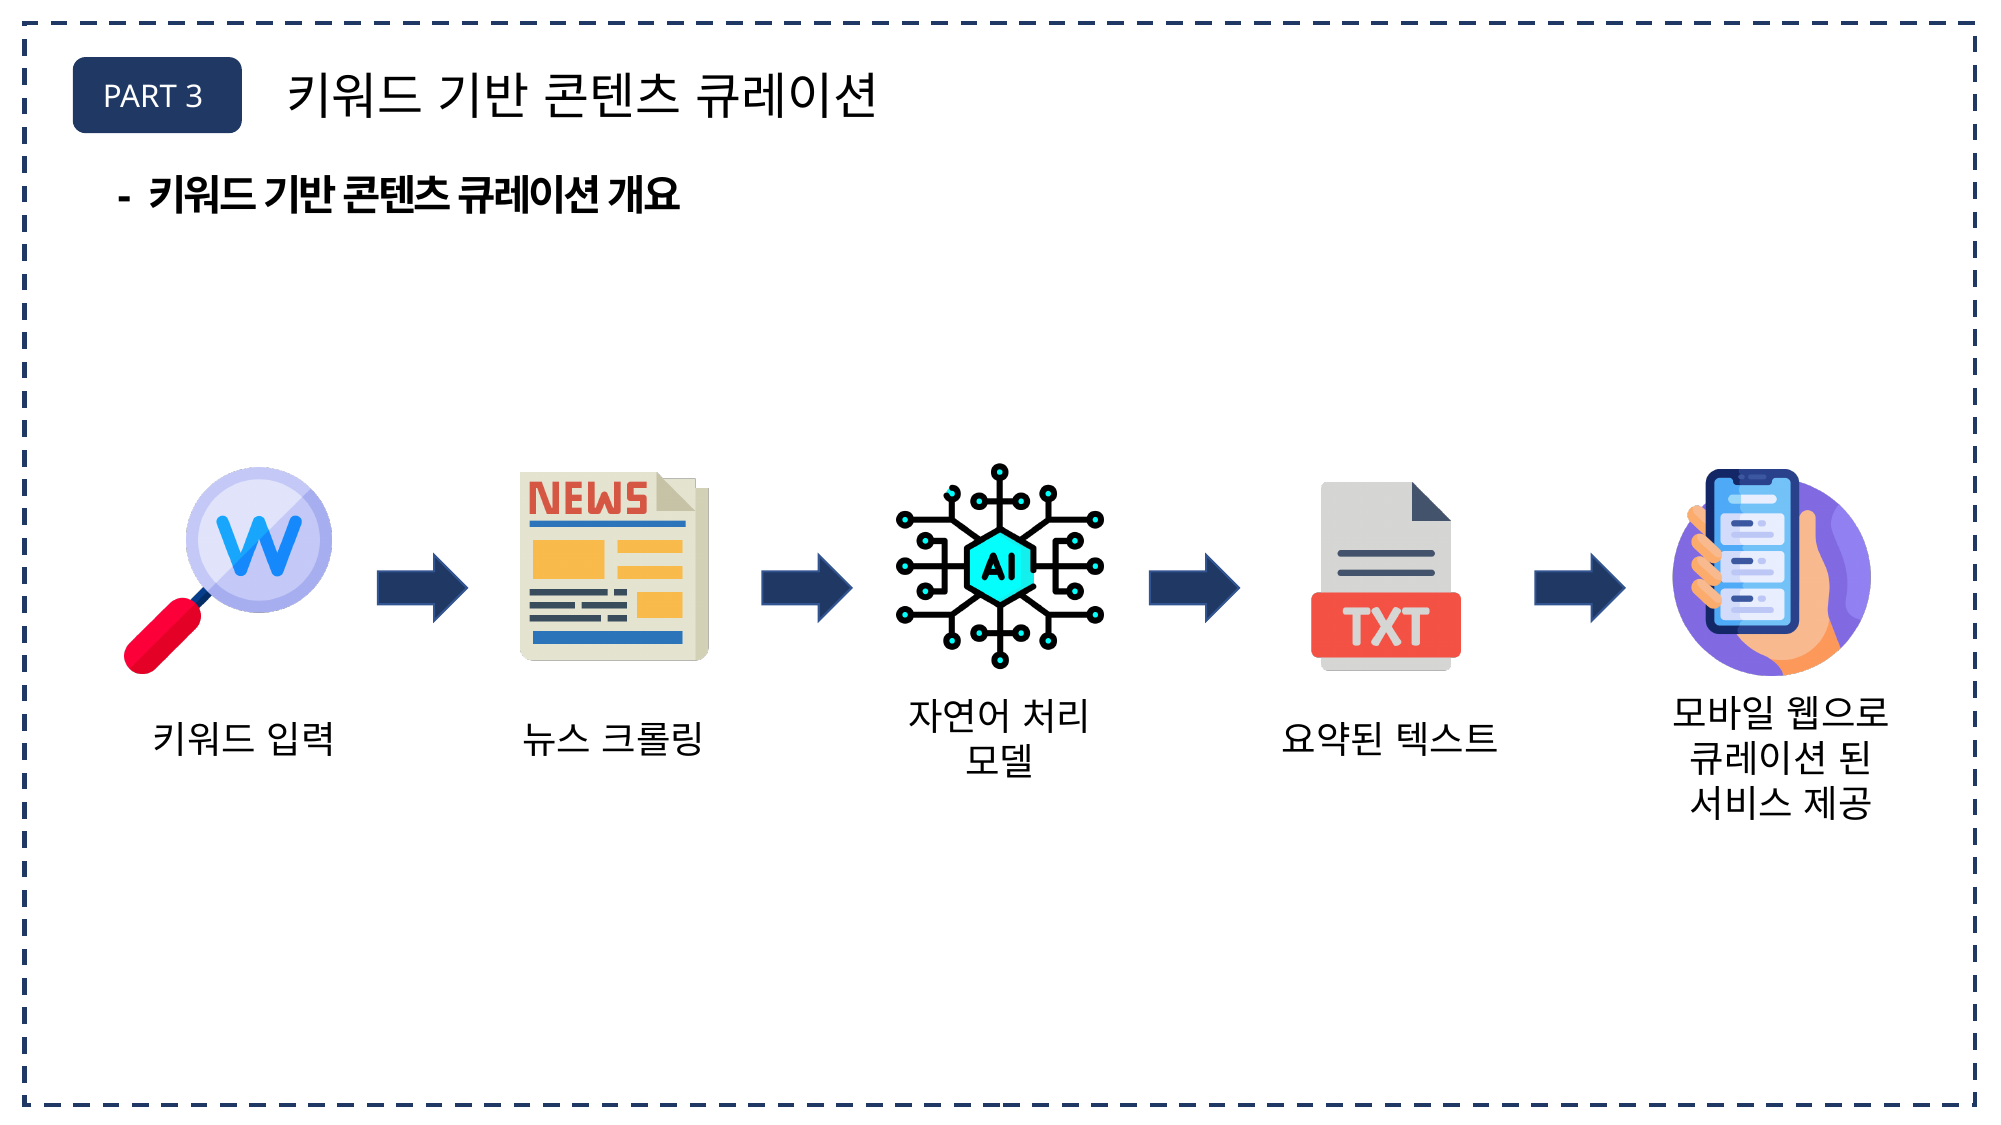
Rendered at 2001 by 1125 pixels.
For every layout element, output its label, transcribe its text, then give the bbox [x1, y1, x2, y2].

picture [510, 462, 718, 670]
picture [1282, 472, 1490, 680]
picture [124, 467, 332, 674]
text_box [1148, 552, 1241, 624]
text_box 키워드 입력 [128, 708, 361, 769]
text_box 자연어 처리 모델 [884, 685, 1116, 791]
picture [1668, 468, 1875, 676]
text_box 요약된 텍스트 [1257, 708, 1524, 769]
text_box - 키워드 기반 콘텐츠 큐레이션 개요 [102, 161, 697, 226]
text_box [1534, 552, 1626, 624]
text_box 키워드 기반 콘텐츠 큐레이션 [271, 57, 895, 133]
text_box [376, 552, 469, 624]
text_box 모바일 웹으로 큐레이션 된 서비스 제공 [1624, 682, 1939, 833]
text_box PART 3 [71, 56, 243, 135]
text_box [23, 22, 1976, 1106]
text_box 뉴스 크롤링 [498, 708, 730, 769]
picture [896, 462, 1104, 670]
text_box [761, 552, 854, 624]
